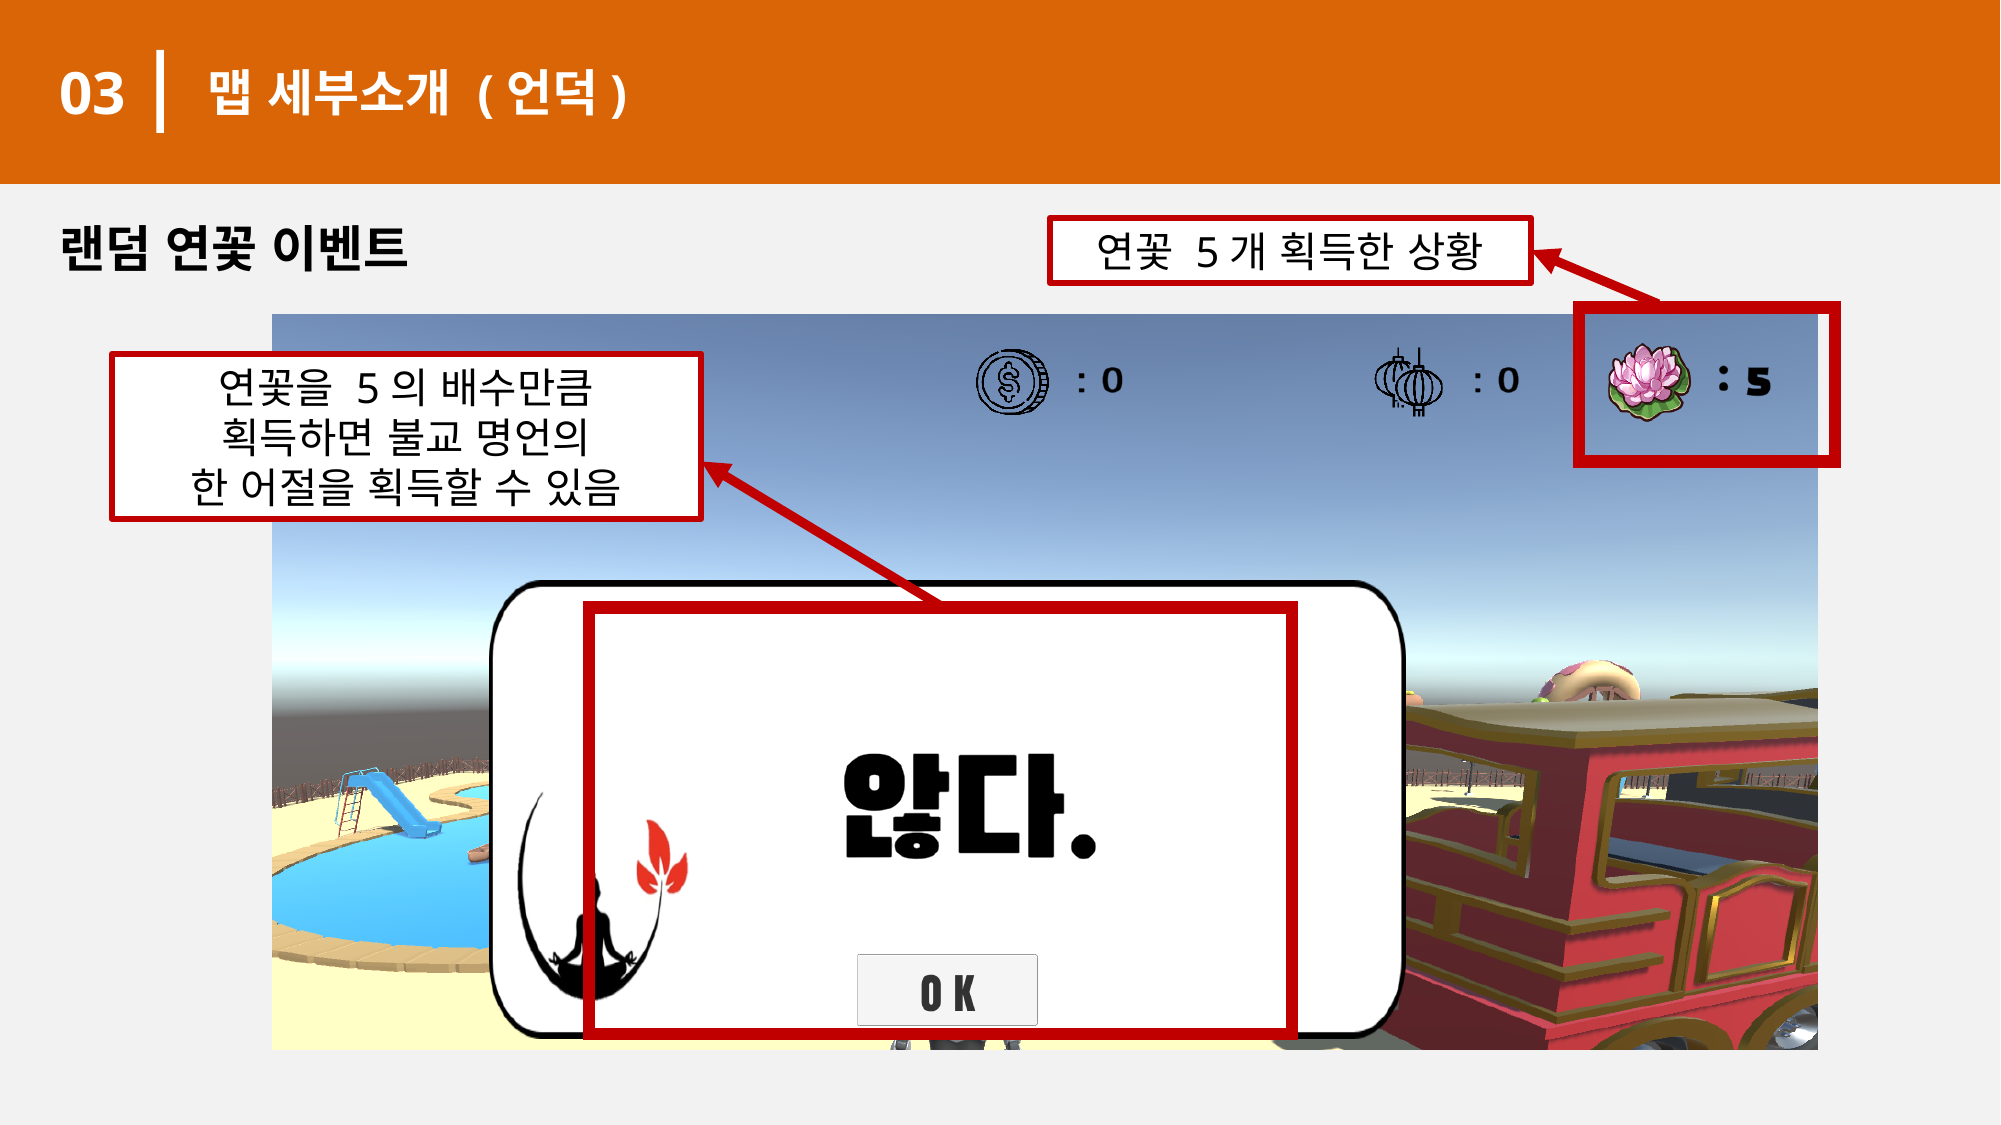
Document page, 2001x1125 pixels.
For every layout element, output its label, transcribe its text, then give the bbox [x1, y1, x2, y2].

text_box 연꽃을 5의 배수만큼 획득하면 불교 명언의 한 어절을 획득할 수 있음 [111, 353, 272, 519]
text_box 랜덤 연꽃 이벤트 [44, 210, 589, 286]
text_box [44, 48, 1210, 135]
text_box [1530, 250, 1659, 304]
text_box 연꽃 5개 획득한 상황 [1050, 217, 1531, 283]
text_box ae동국 [1771, 53, 1956, 189]
text_box [1578, 307, 1836, 462]
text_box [701, 461, 941, 606]
picture [272, 314, 1818, 1050]
